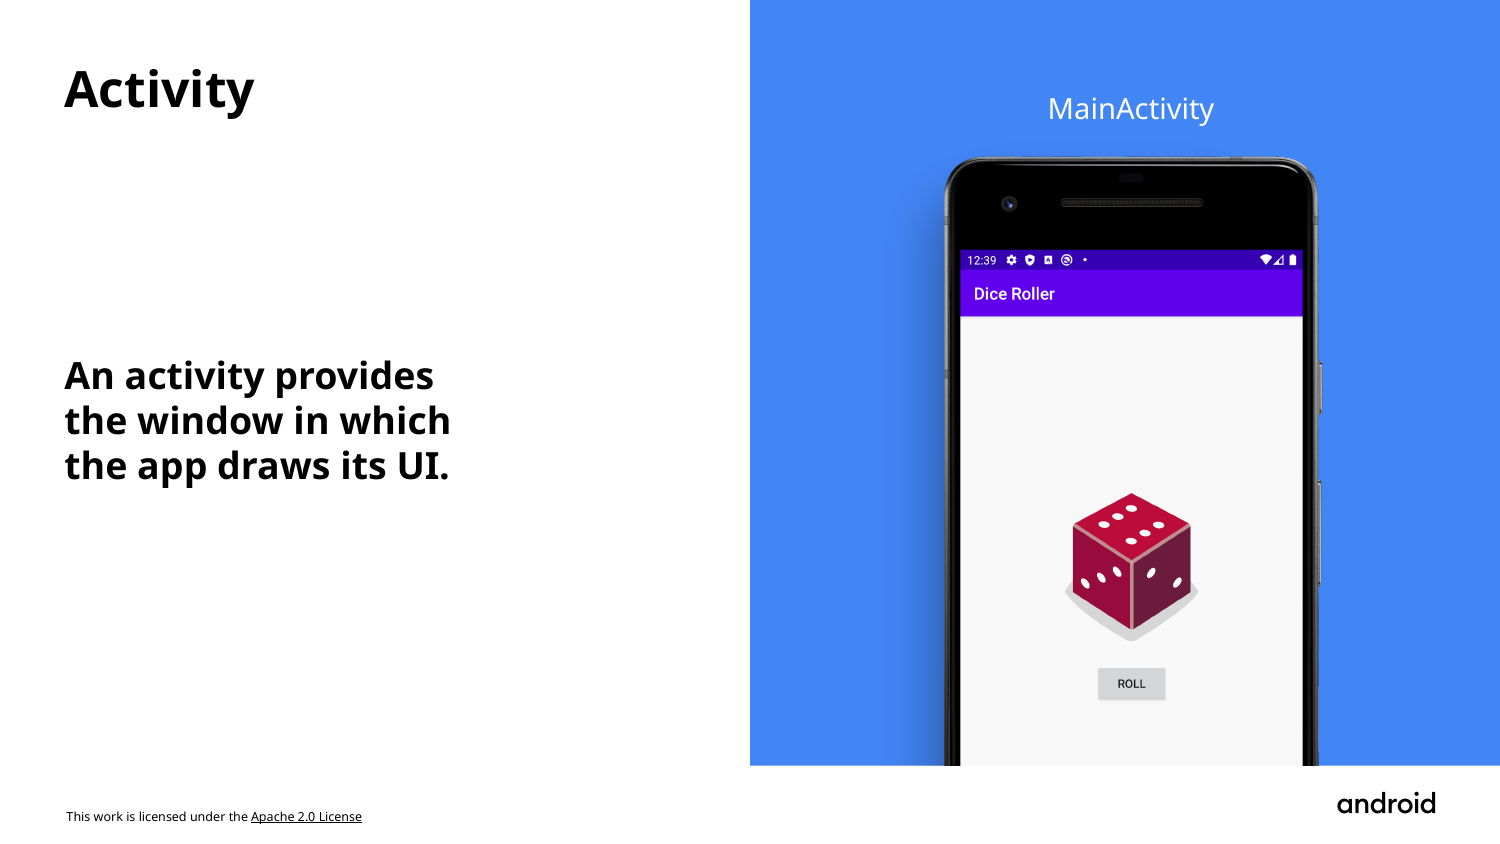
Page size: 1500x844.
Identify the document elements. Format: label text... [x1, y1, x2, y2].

picture [856, 119, 1395, 766]
picture [1334, 788, 1438, 817]
title An activity provides the window in which the app draws its UI. [49, 337, 501, 418]
text_box MainActivity [1032, 75, 1273, 118]
title Activity [49, 42, 751, 163]
